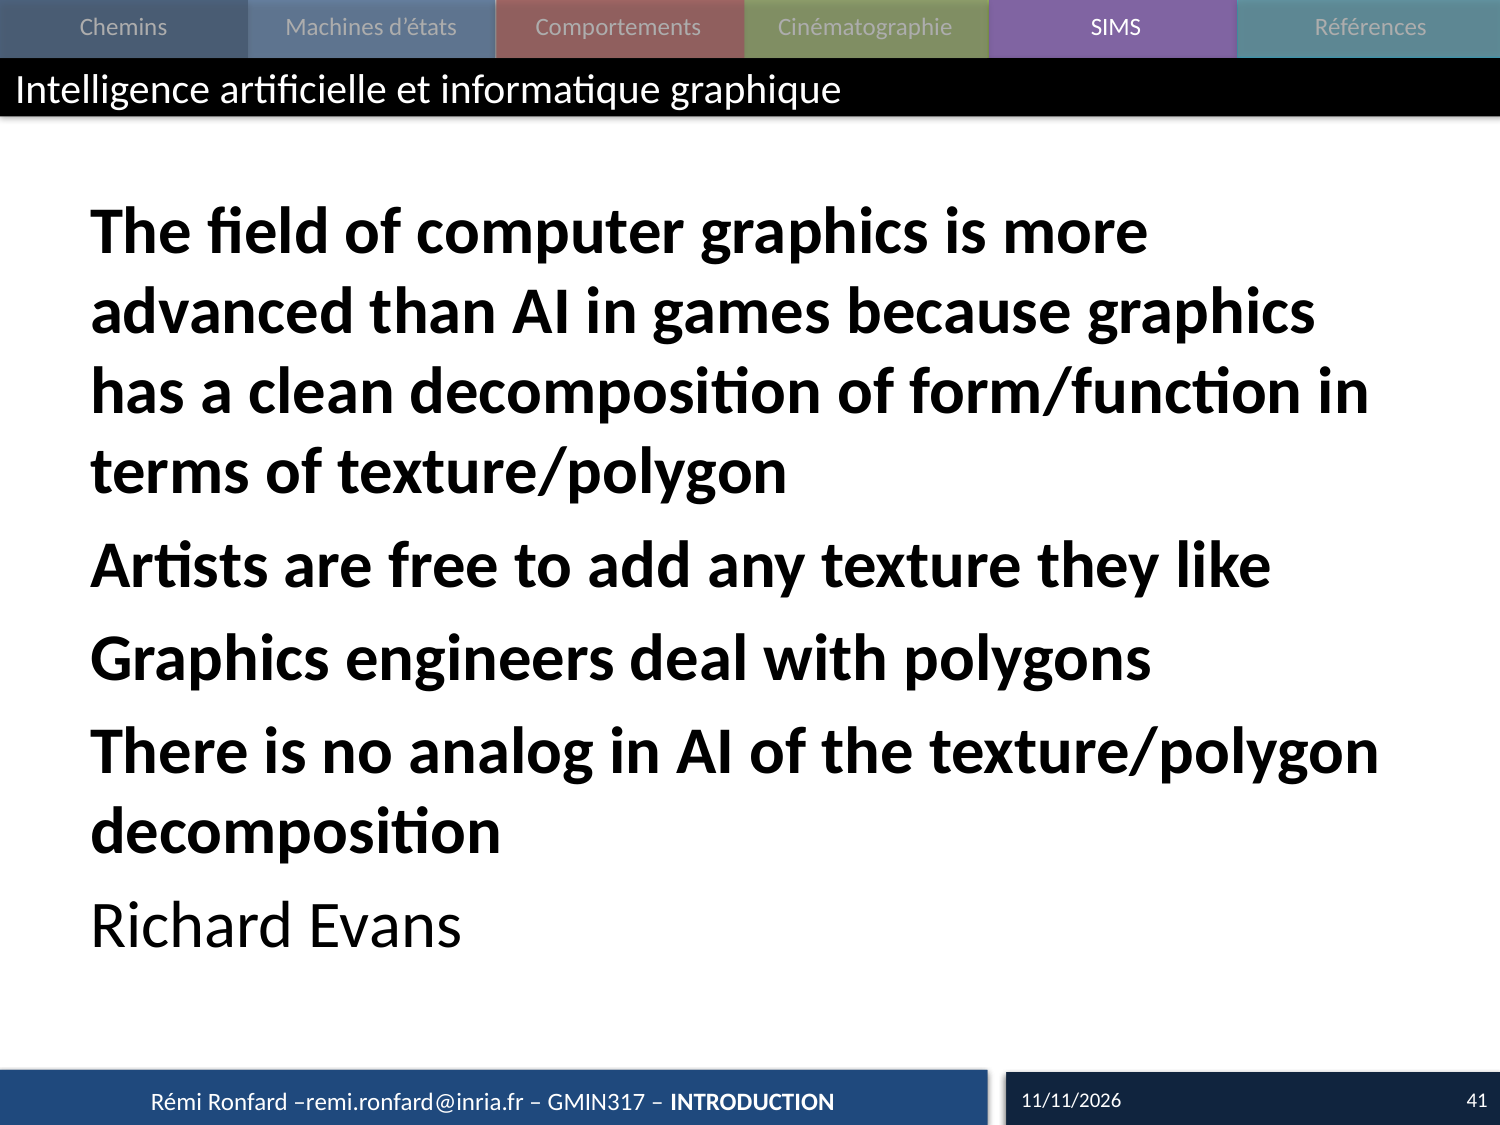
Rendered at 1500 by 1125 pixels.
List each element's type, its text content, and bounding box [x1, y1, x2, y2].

slide_number 41 [1153, 1071, 1500, 1125]
footer Rémi Ronfard –remi.ronfard@inria.fr – GMIN317 – INTRODUCTION [0, 1072, 988, 1125]
list The field of computer graphics is more advanced than AI in games because graphics has a clean decomposition of form/function in terms of texture/polygon Artists are free to add any texture they like Graphics engineers deal with polygons There is no analog in AI of the texture/polygon decomposition Richard Evans [75, 179, 1425, 1005]
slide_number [1006, 1070, 1153, 1125]
title Intelligence artificielle et informatique graphique [0, 58, 1500, 117]
